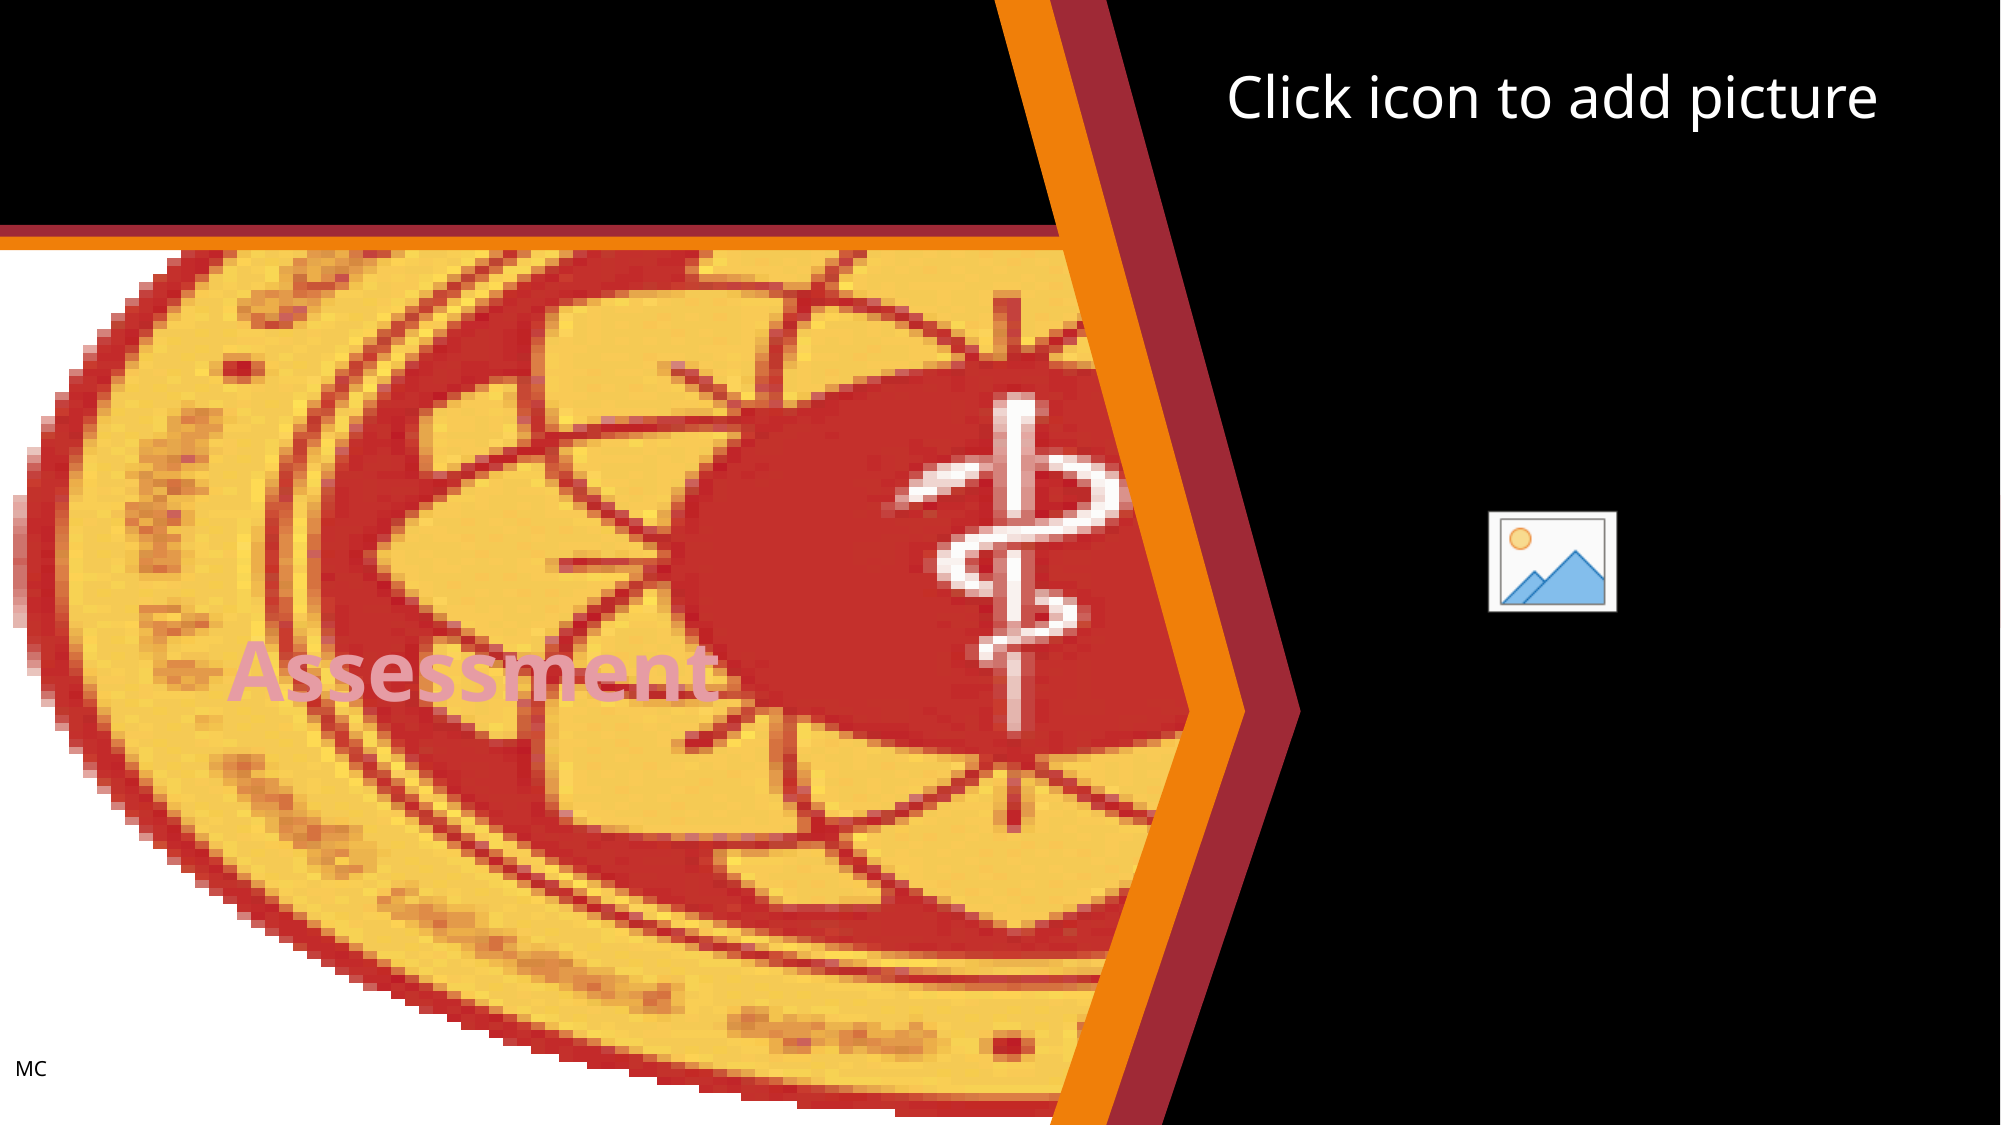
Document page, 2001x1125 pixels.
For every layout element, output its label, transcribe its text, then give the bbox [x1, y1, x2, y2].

footer MC [0, 1045, 1025, 1091]
picture [0, 0, 2000, 1125]
title Assessment [212, 307, 1053, 728]
